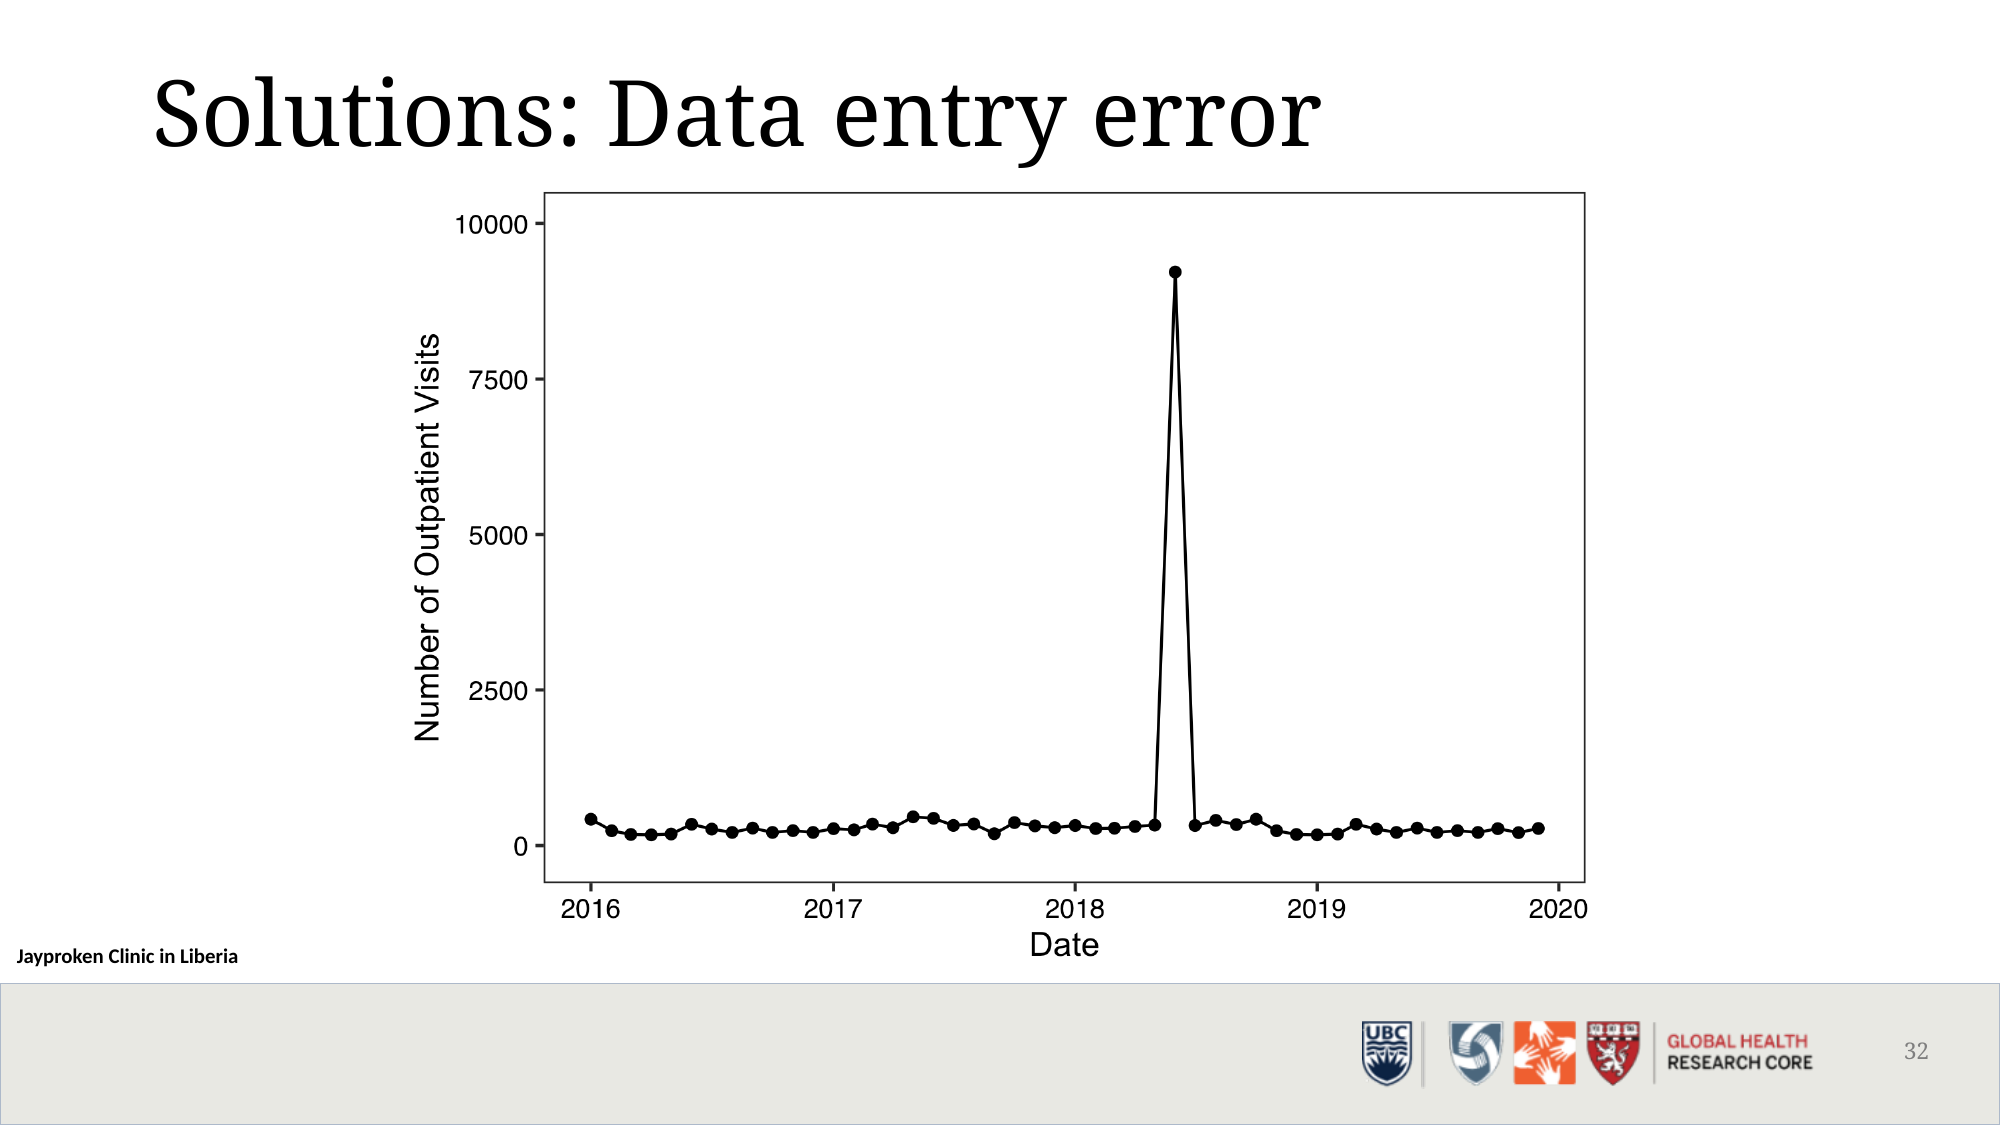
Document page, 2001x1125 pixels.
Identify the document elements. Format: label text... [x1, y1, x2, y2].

picture [398, 175, 1602, 979]
picture [1362, 1021, 1859, 1114]
text_box Jayproken Clinic in Liberia [2, 935, 254, 976]
text_box Solutions: Data entry error [137, 59, 1863, 228]
